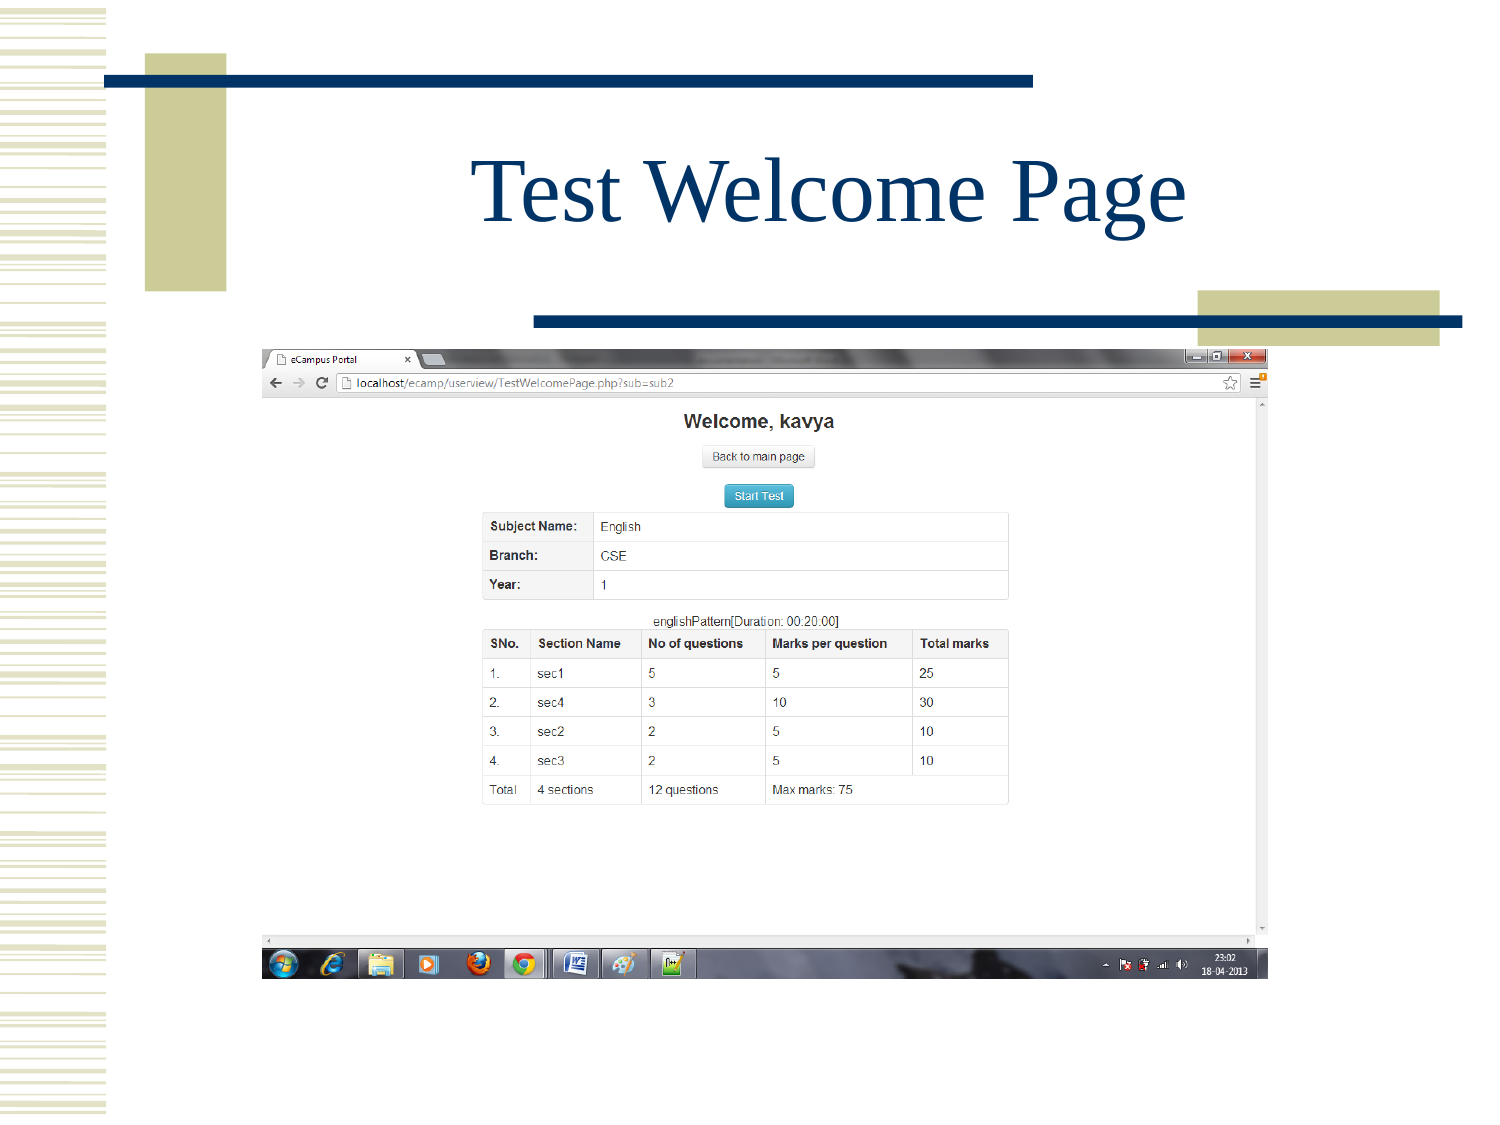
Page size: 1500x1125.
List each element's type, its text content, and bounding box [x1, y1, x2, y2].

picture [262, 349, 1268, 979]
title Test Welcome Page [224, 99, 1436, 288]
